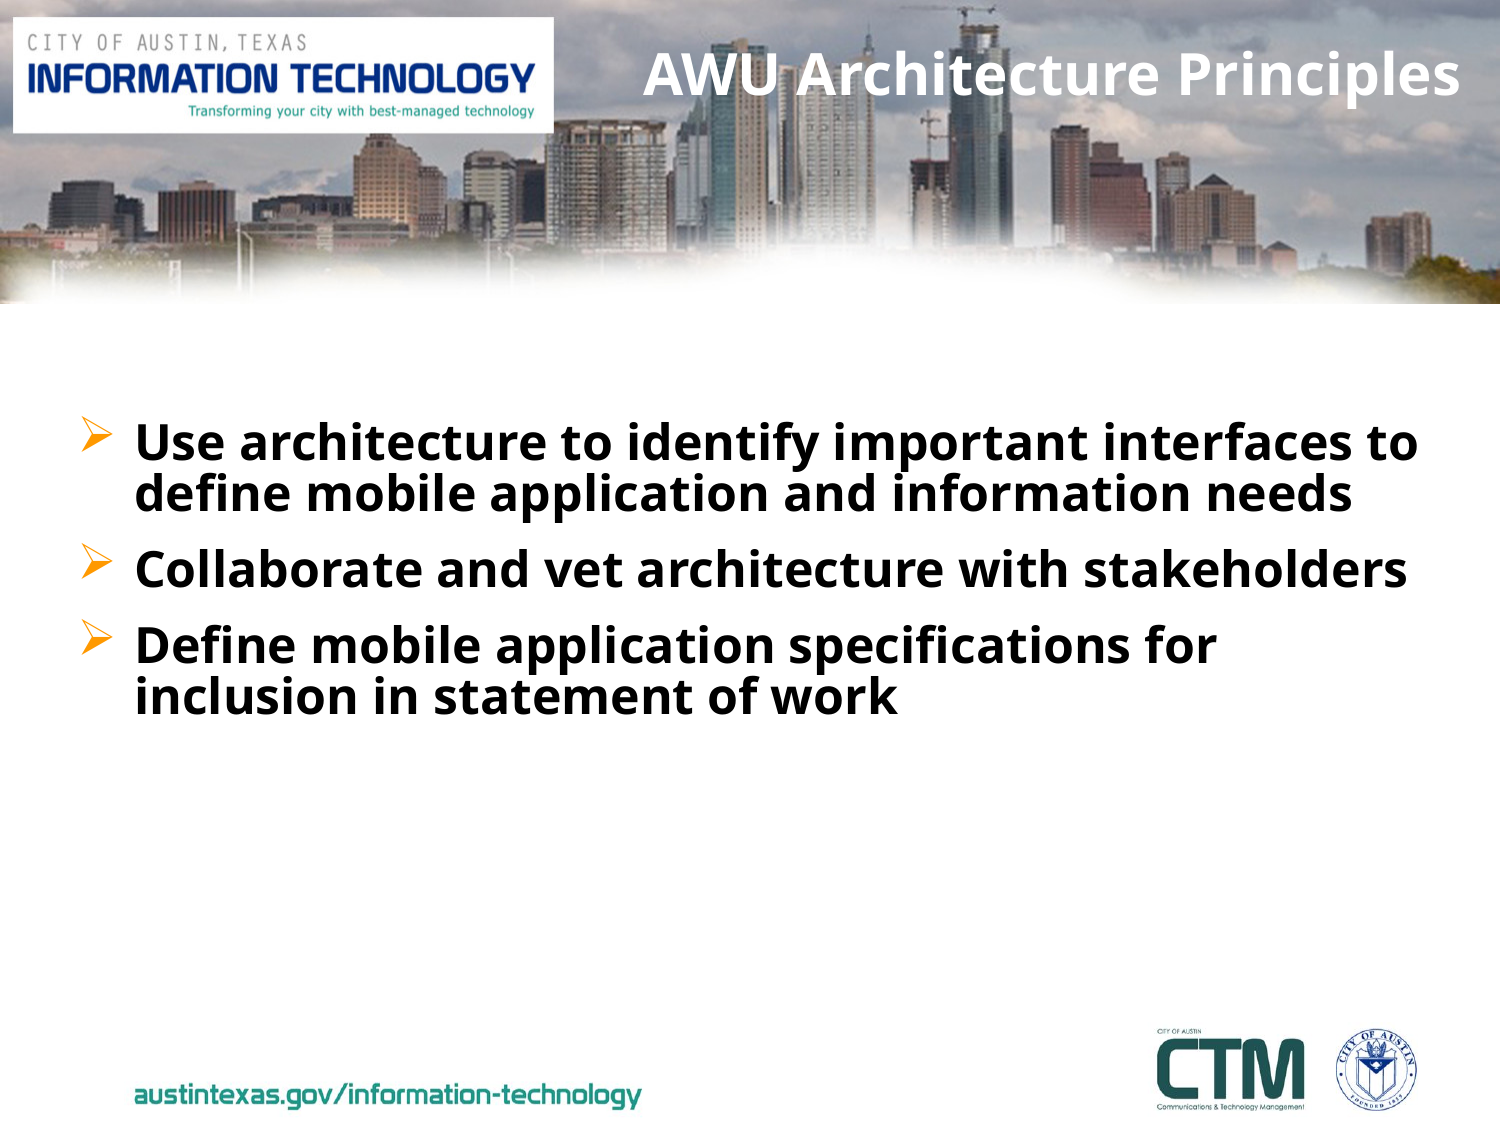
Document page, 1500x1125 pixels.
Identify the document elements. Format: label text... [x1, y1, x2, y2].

title AWU Architecture Principles [577, 38, 1477, 181]
picture [0, 0, 1500, 304]
picture [124, 1022, 1434, 1119]
list Use architecture to identify important interfaces to define mobile application and information needs Collaborate and vet architecture with stakeholders Define mobile application specifications for inclusion in statement of work [77, 412, 1445, 849]
